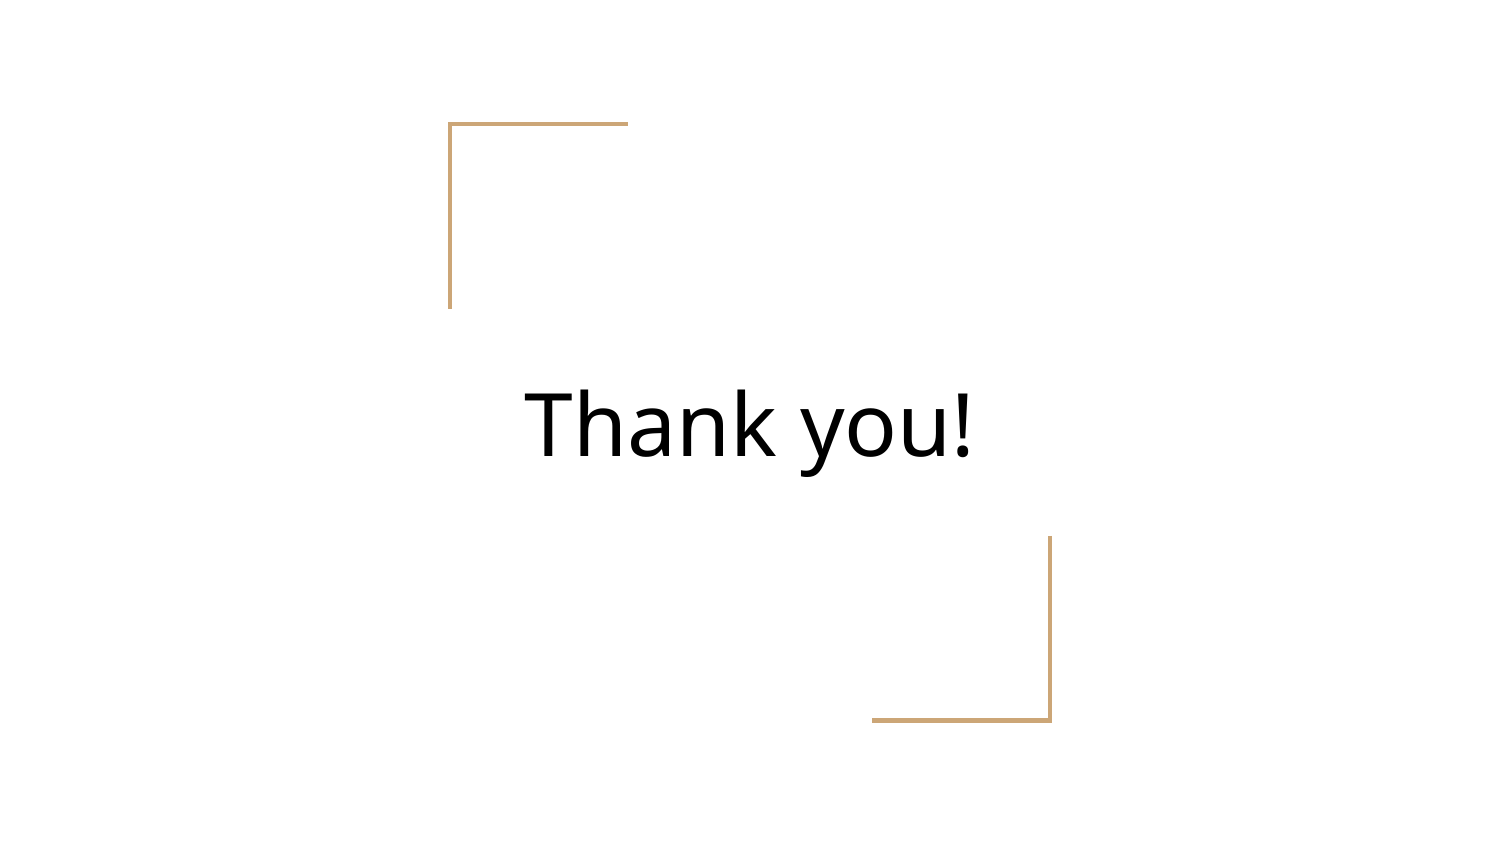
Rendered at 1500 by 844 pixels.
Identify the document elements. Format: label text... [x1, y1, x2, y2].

title Thank you! [499, 236, 1001, 490]
